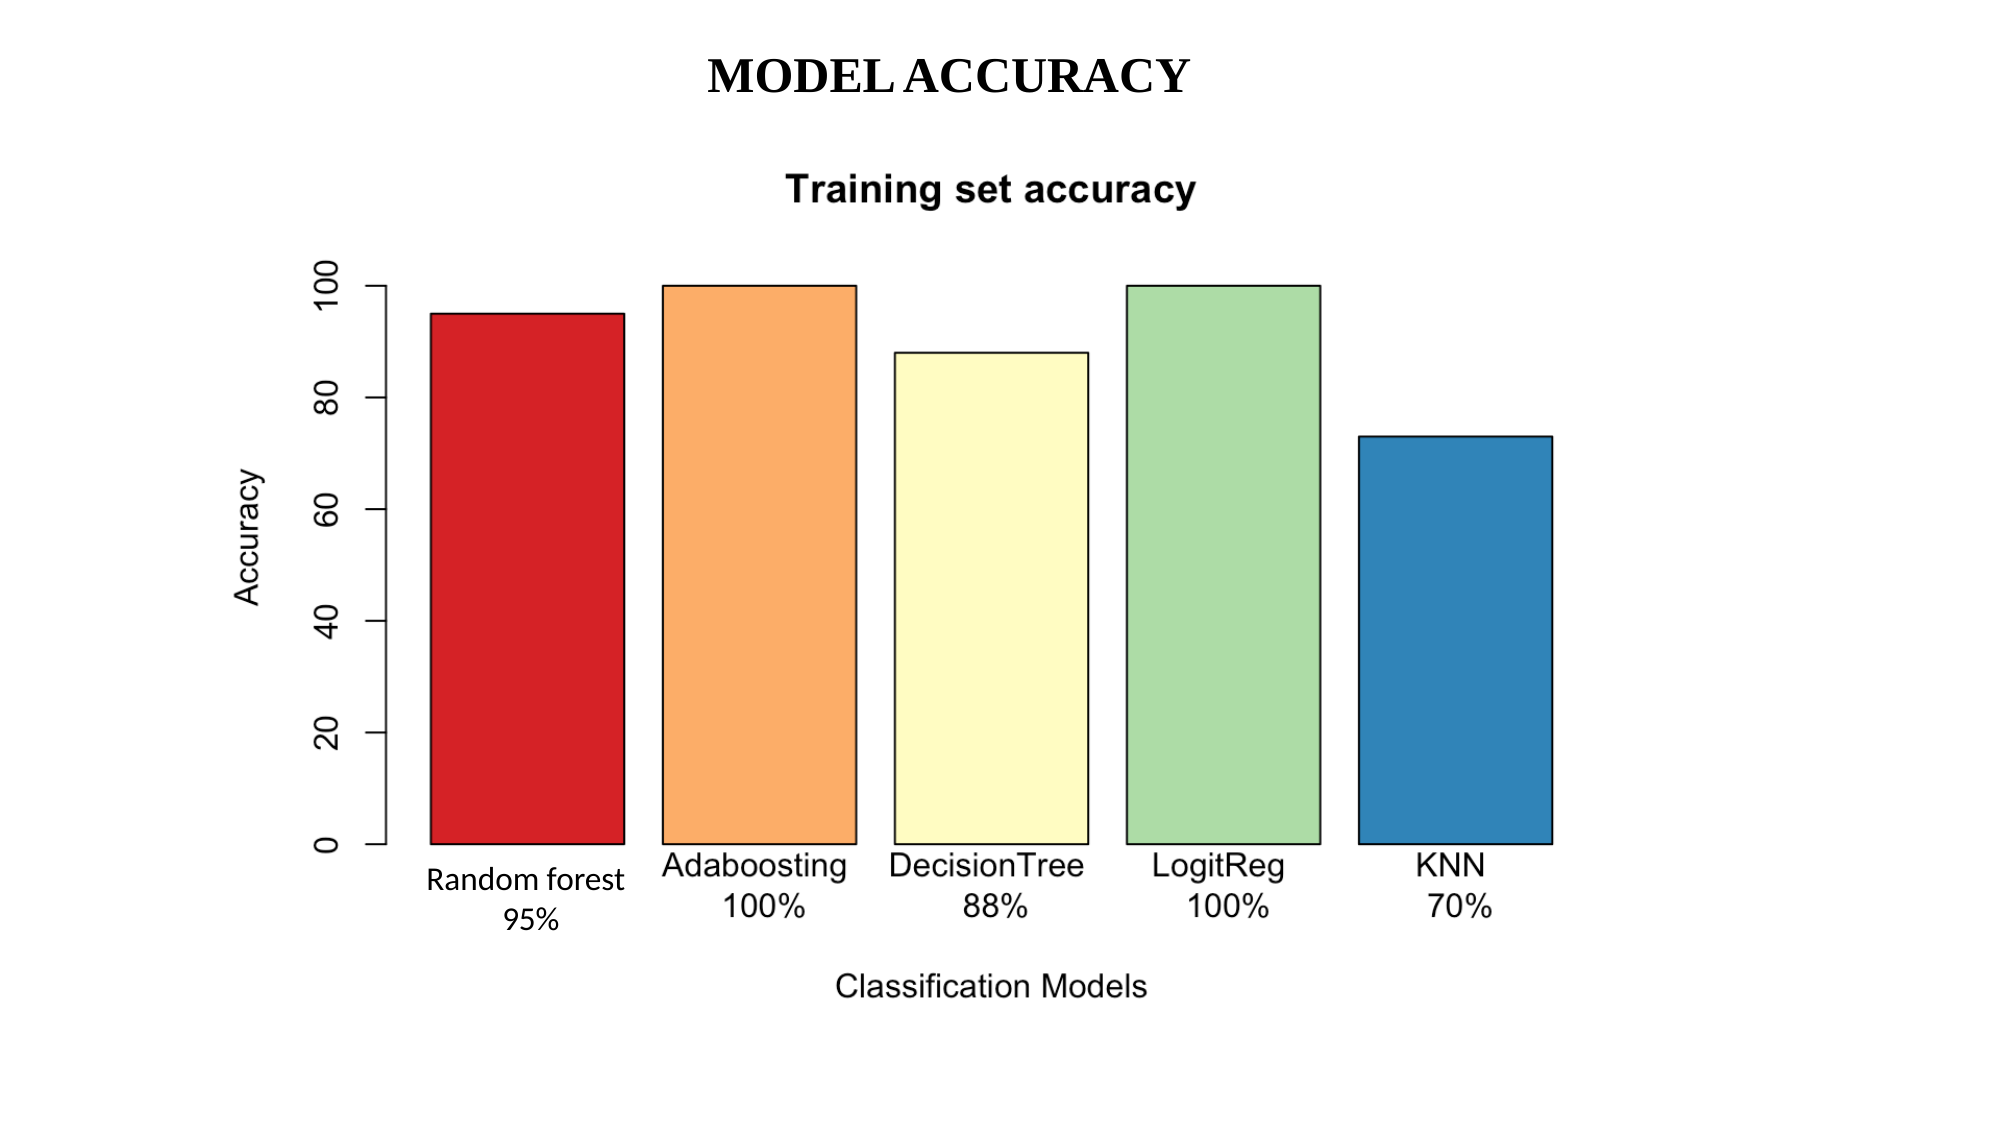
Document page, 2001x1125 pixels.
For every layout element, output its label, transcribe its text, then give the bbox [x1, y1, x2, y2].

picture [224, 167, 1675, 1035]
text_box MODEL ACCURACY [86, 34, 1812, 120]
